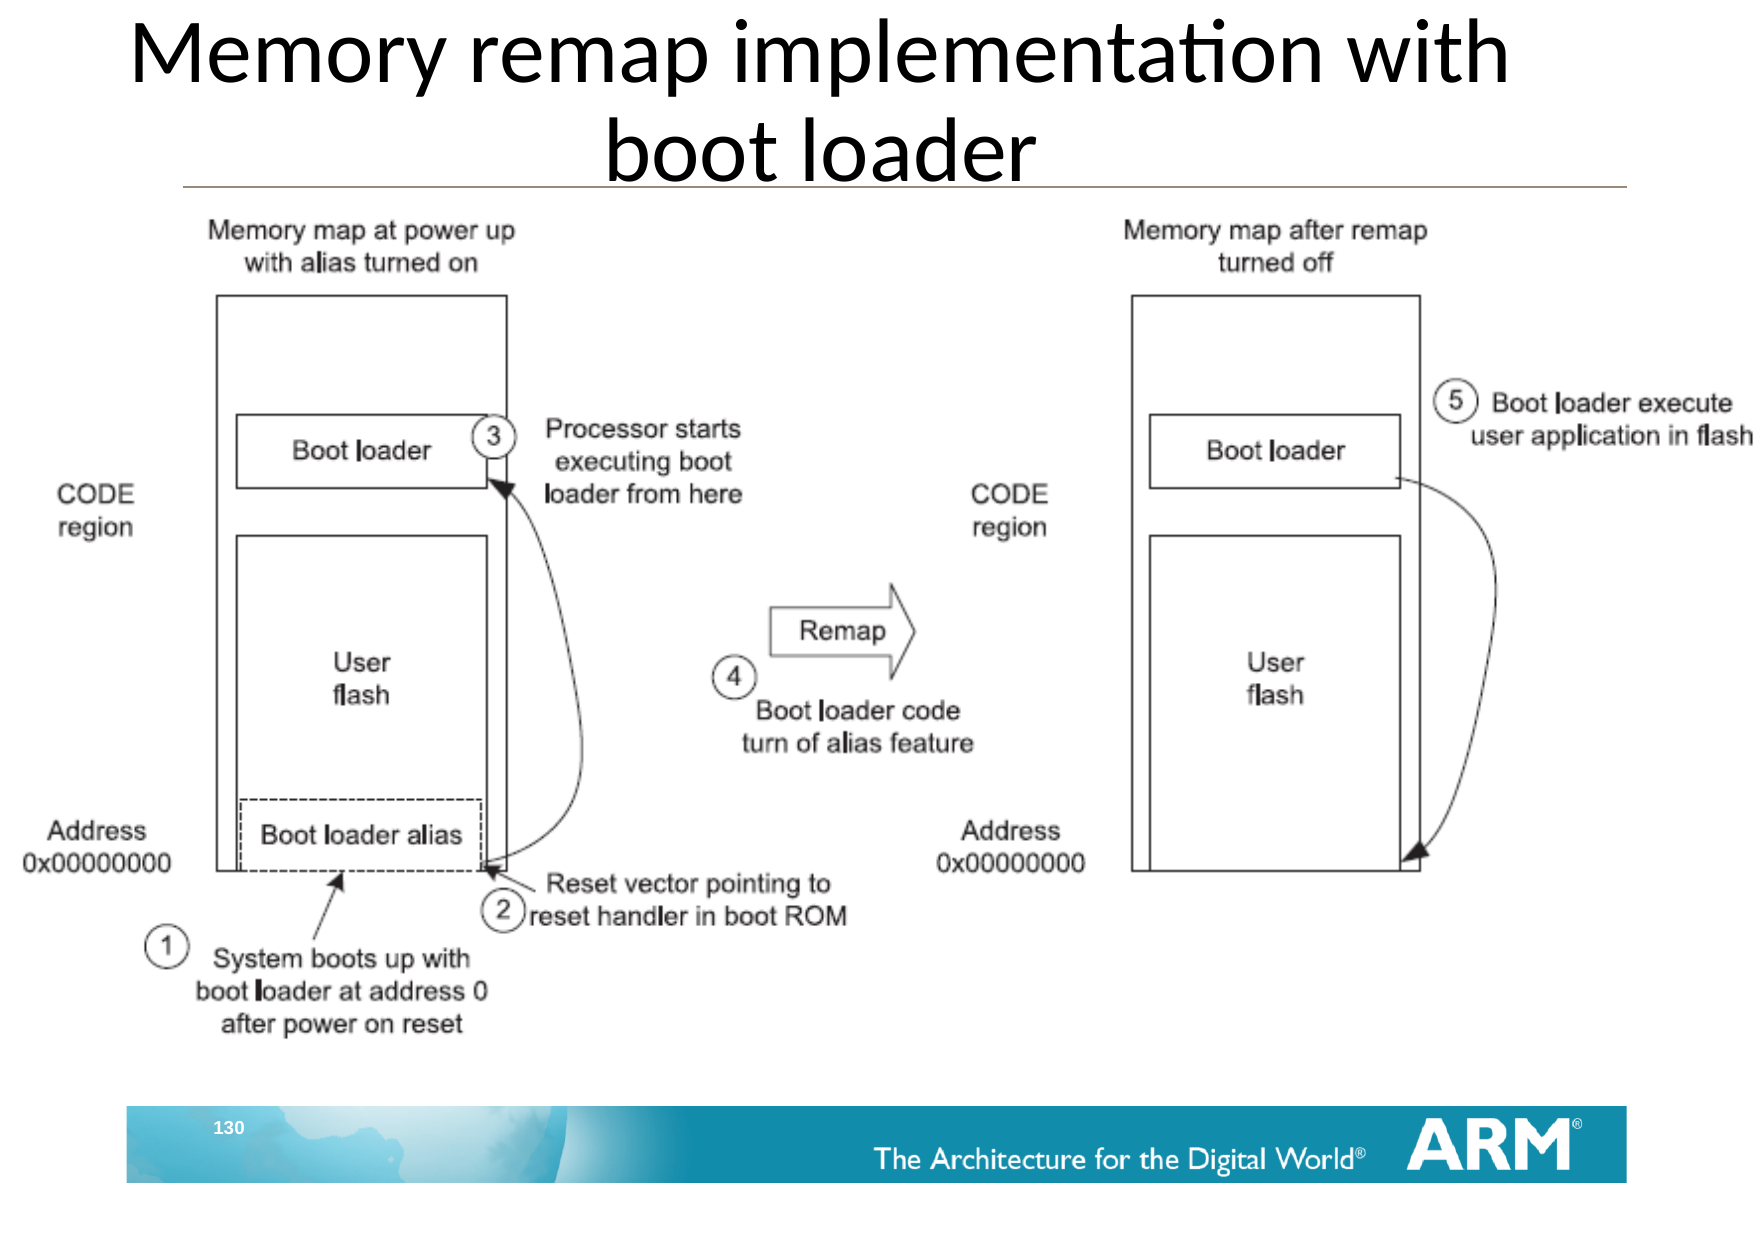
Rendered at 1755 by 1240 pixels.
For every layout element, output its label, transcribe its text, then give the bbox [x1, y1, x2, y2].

picture [126, 1106, 1627, 1183]
picture [0, 206, 1755, 1047]
title Memory remap implementation with boot loader [50, 3, 1593, 95]
slide_number 130 [198, 1115, 287, 1176]
